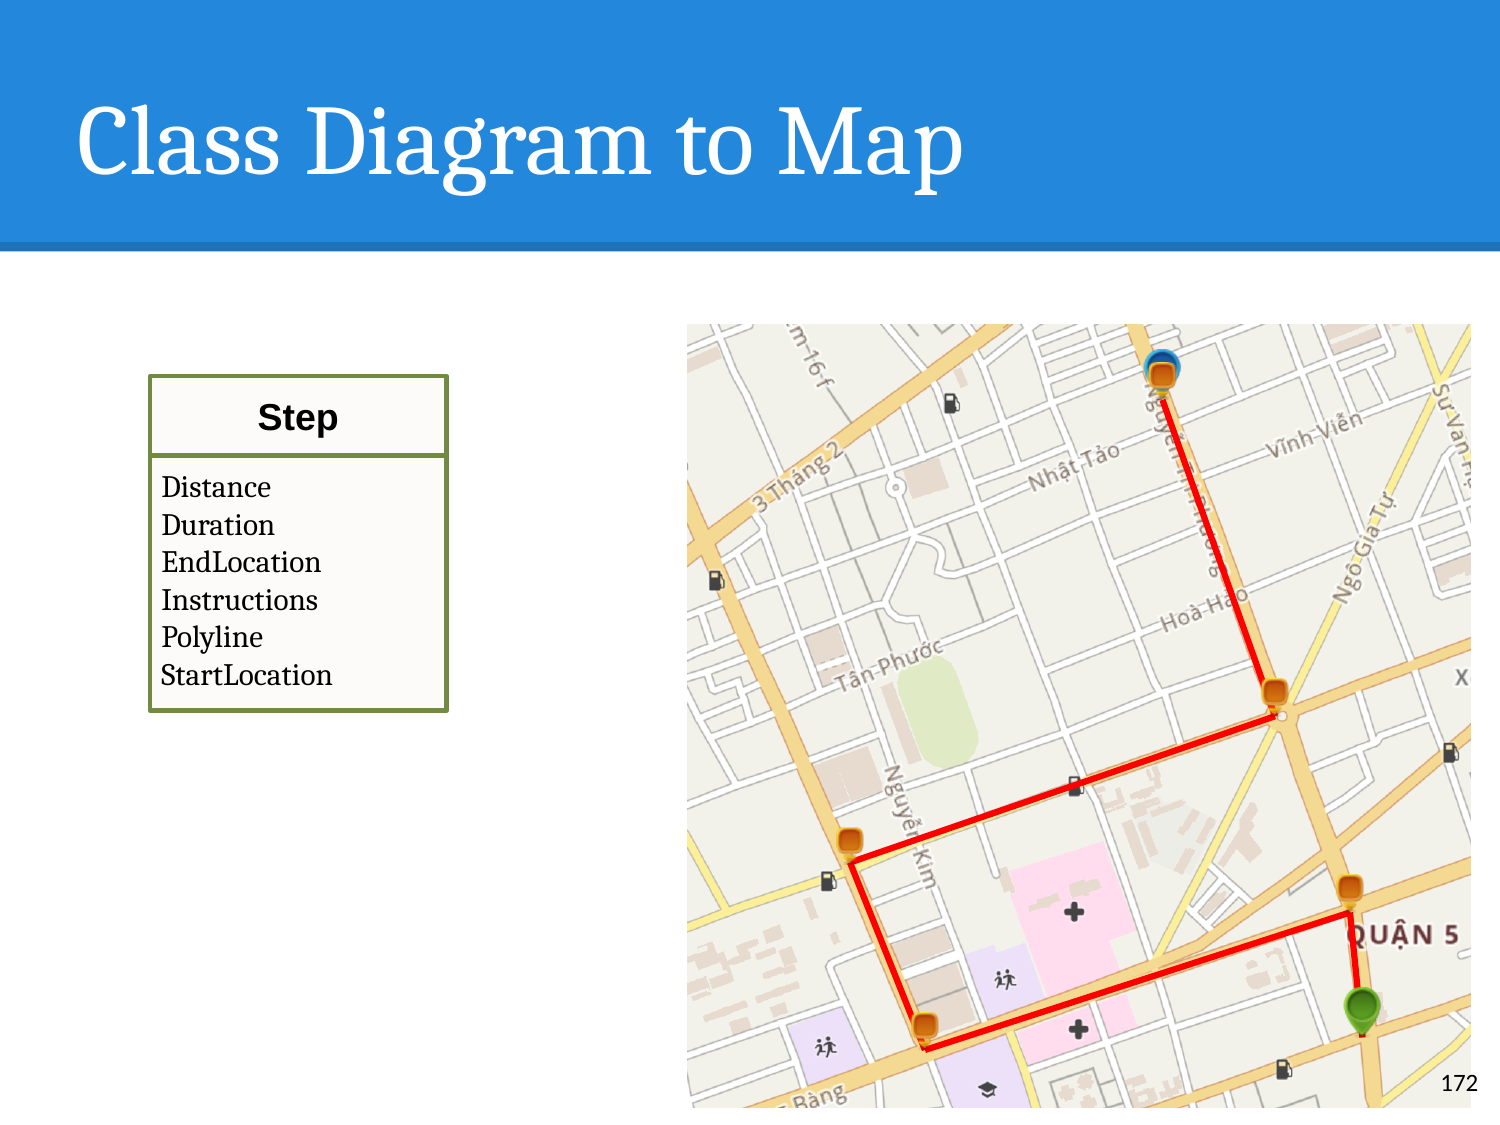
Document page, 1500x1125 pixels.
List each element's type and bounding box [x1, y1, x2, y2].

text_box [149, 375, 447, 711]
text_box [849, 399, 1363, 1051]
slide_number [1403, 1038, 1494, 1125]
picture [687, 324, 1471, 1108]
text_box [63, 66, 980, 202]
